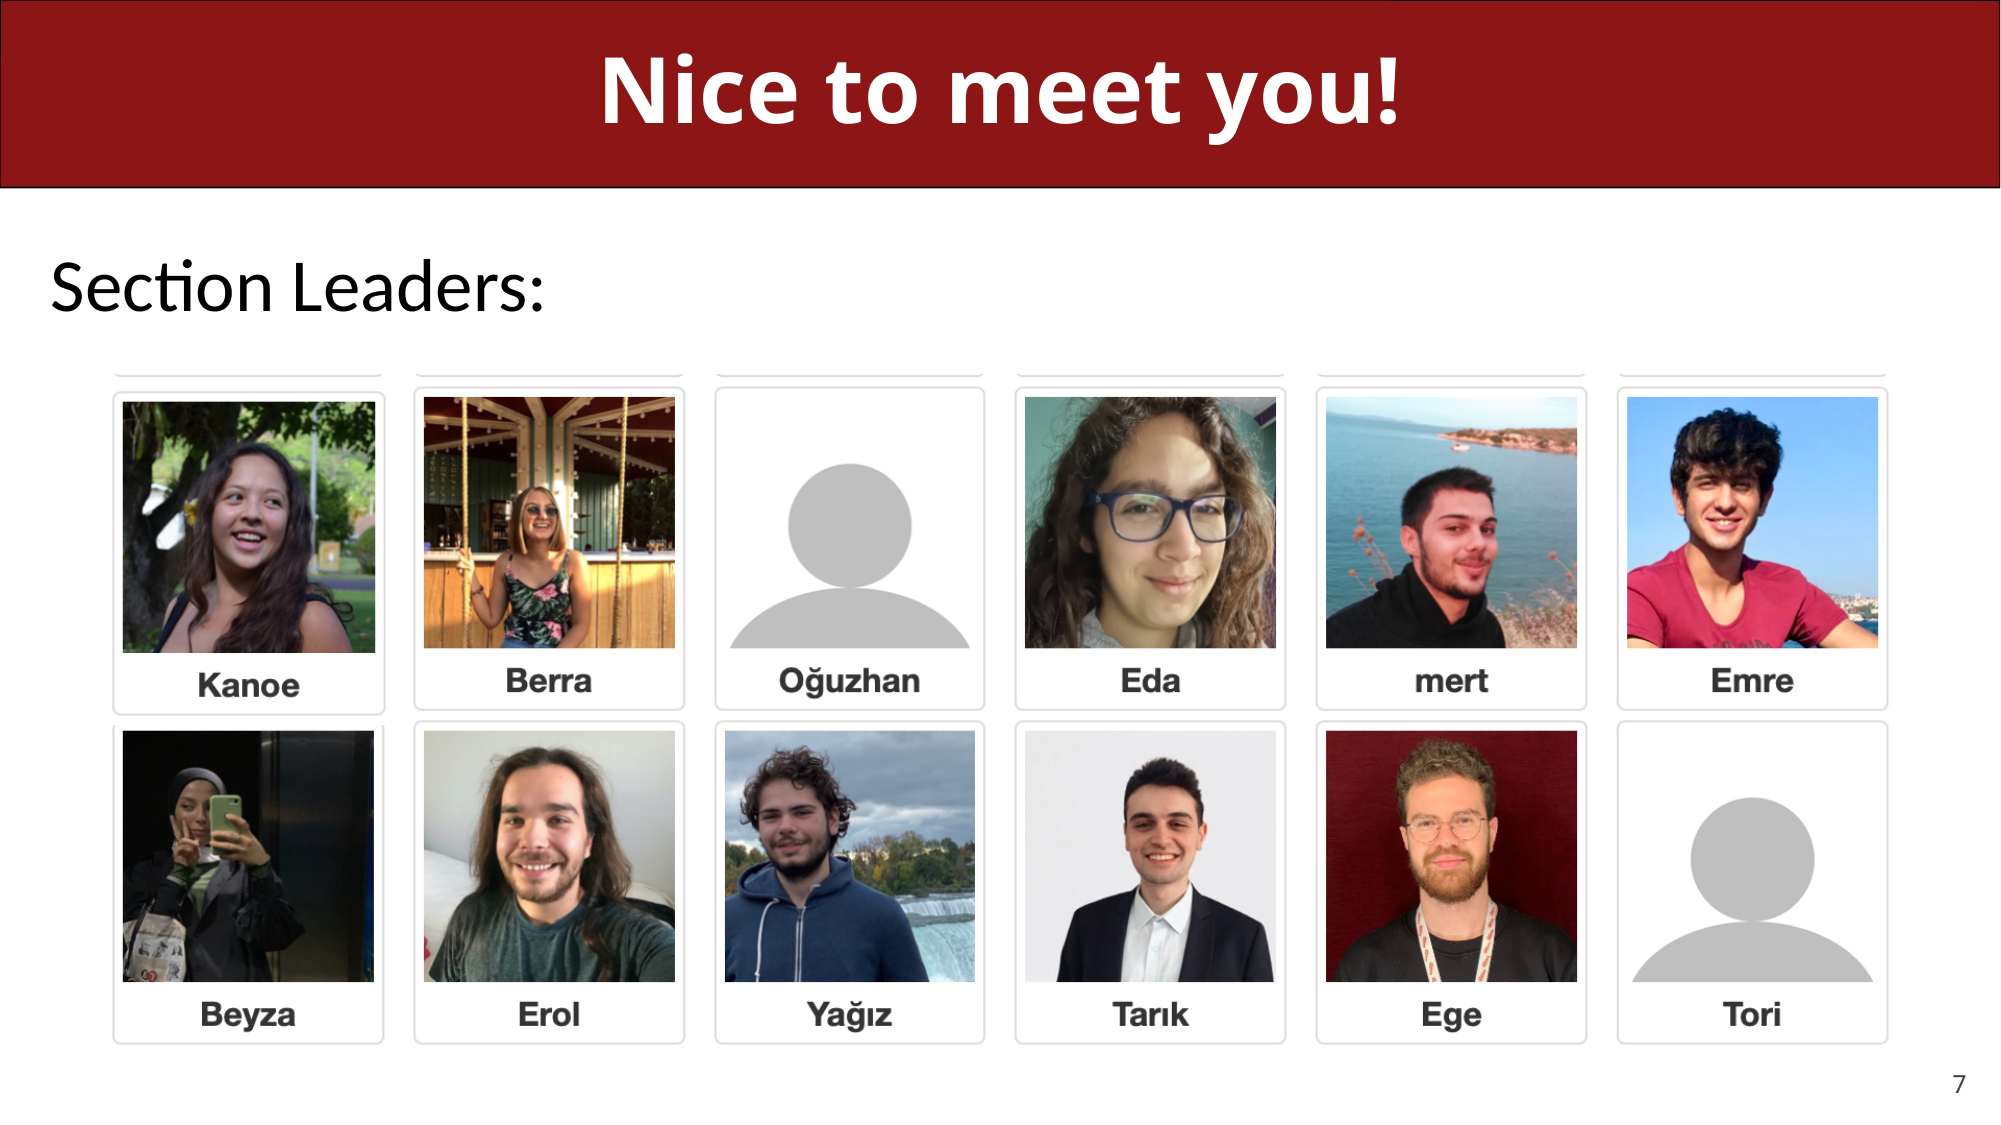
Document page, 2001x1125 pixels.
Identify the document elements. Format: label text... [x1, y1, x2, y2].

text_box Section Leaders: [36, 228, 563, 334]
picture [102, 374, 1898, 1053]
title Nice to meet you! [75, 0, 1925, 188]
